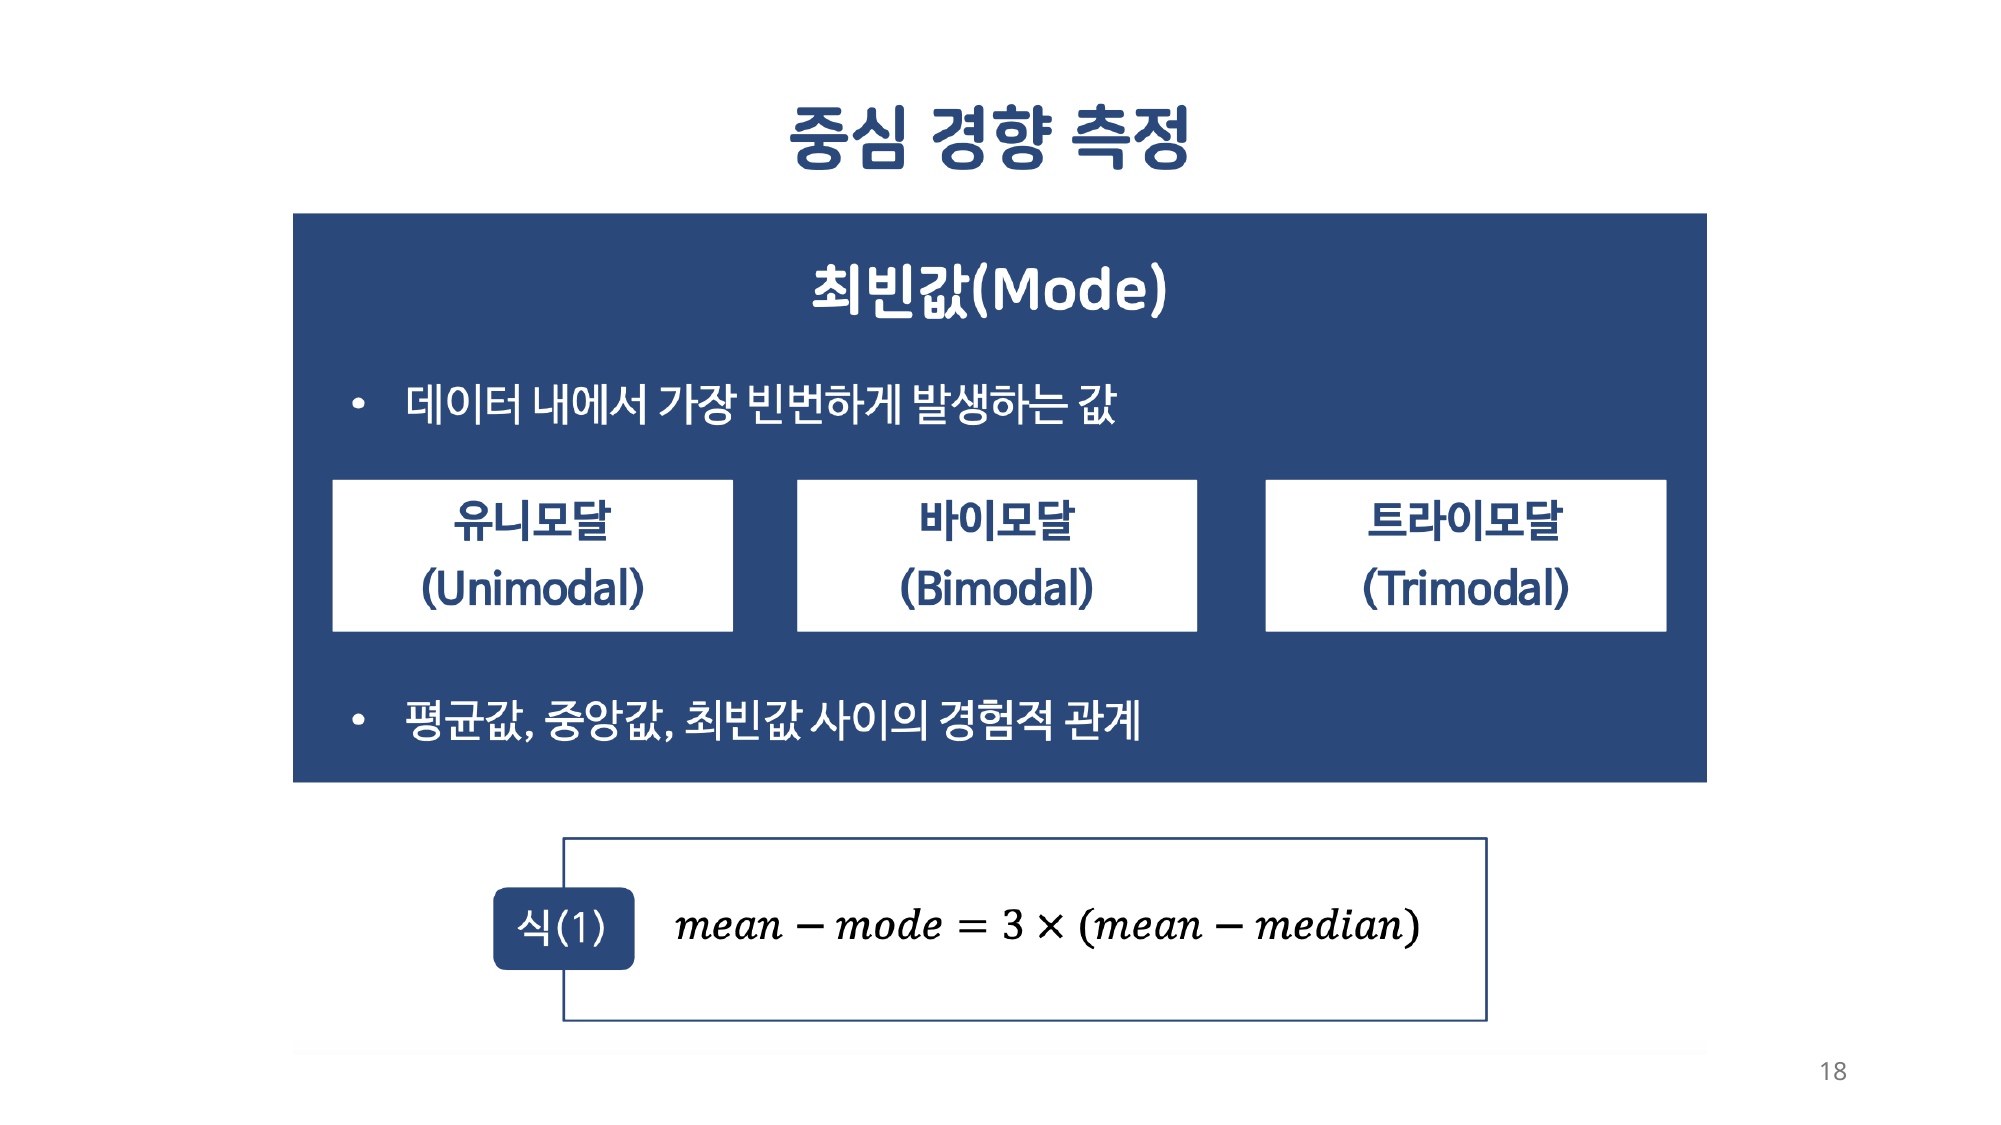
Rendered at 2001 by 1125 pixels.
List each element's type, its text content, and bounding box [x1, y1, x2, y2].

slide_number 18 [1412, 1042, 1863, 1103]
picture [292, 70, 1708, 1055]
